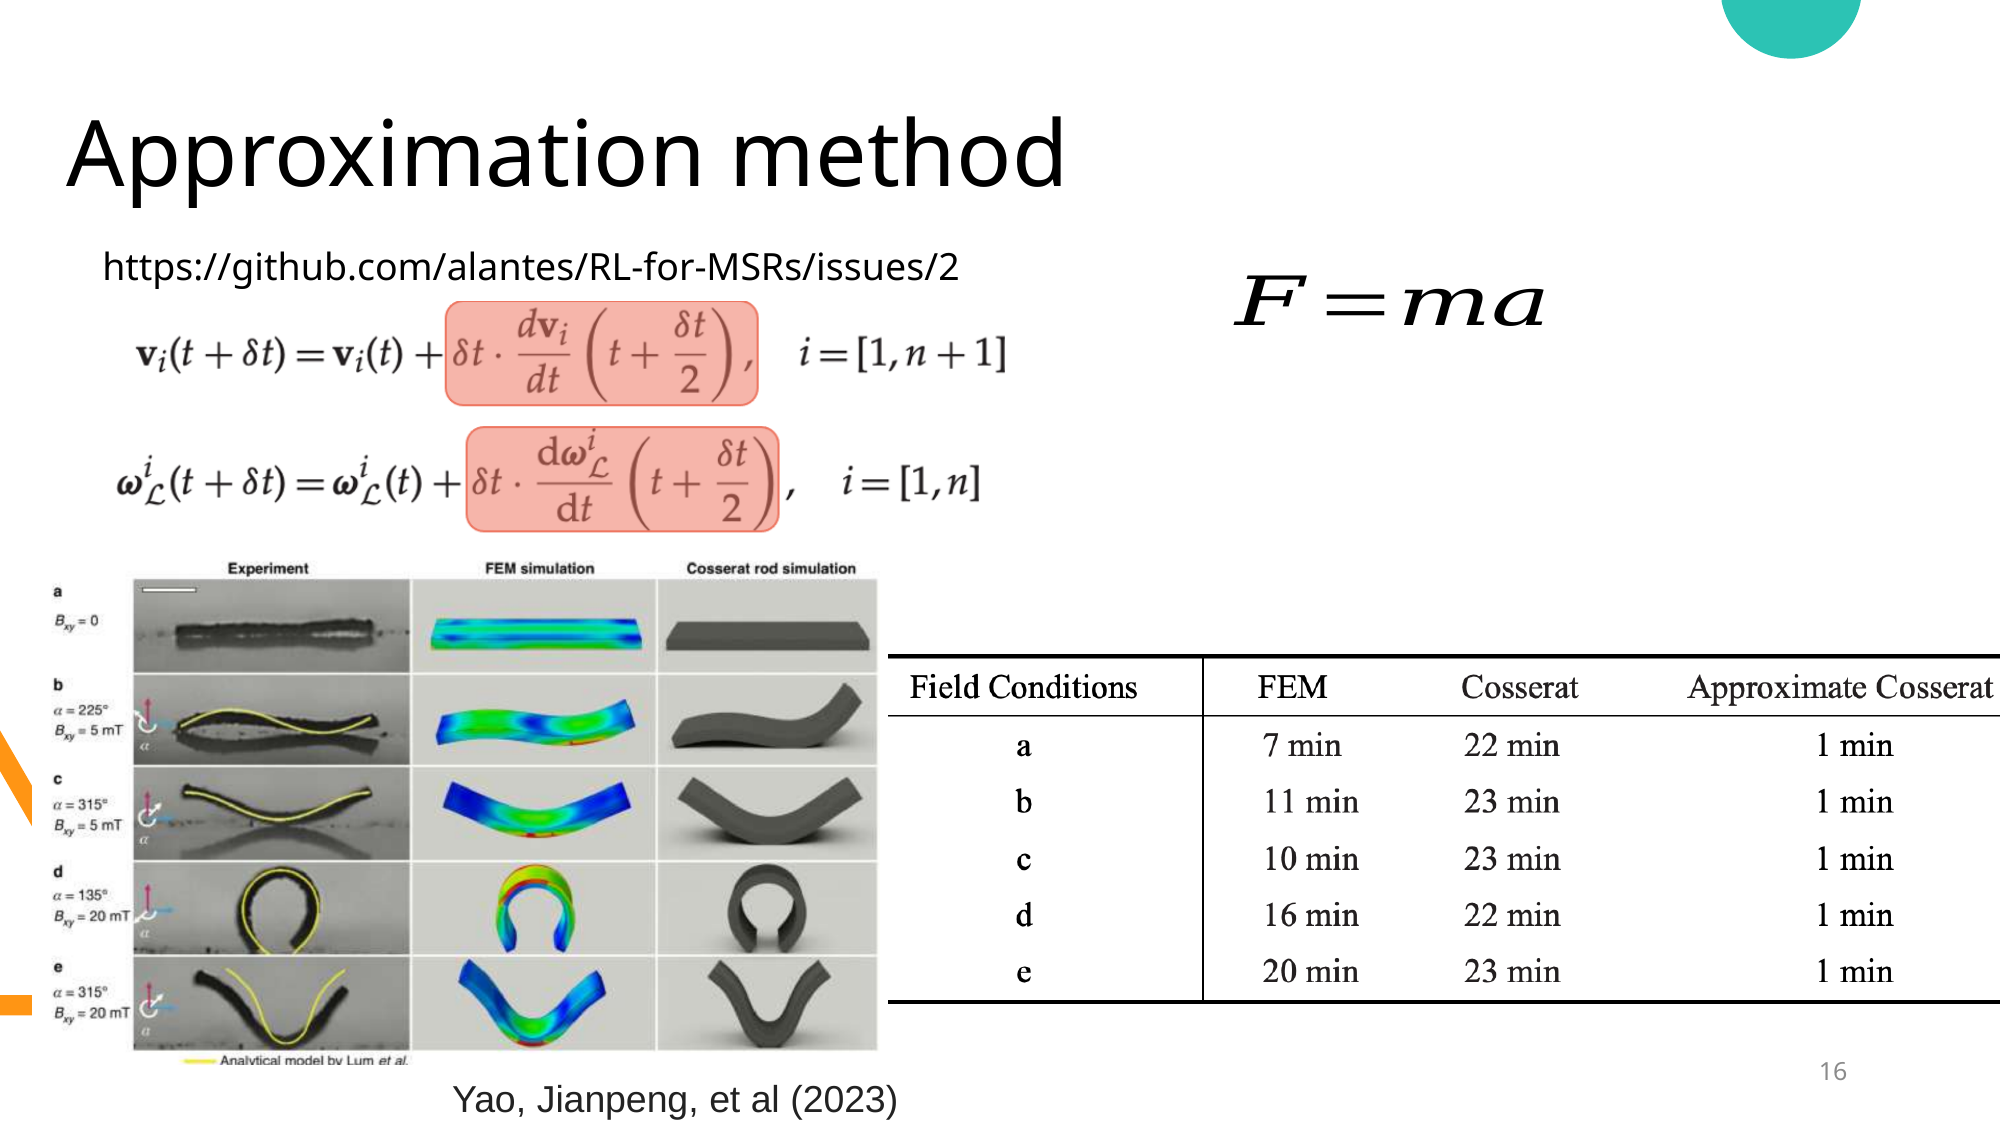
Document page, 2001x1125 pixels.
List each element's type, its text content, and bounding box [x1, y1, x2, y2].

text_box https://github.com/alantes/RL-for-MSRs/issues/2 [87, 235, 1088, 296]
slide_number 16 [1412, 1042, 1863, 1103]
picture [32, 301, 2000, 1065]
text_box Yao, Jianpeng, et al (2023) [437, 1067, 1079, 1125]
title Approximation method [51, 48, 1942, 266]
